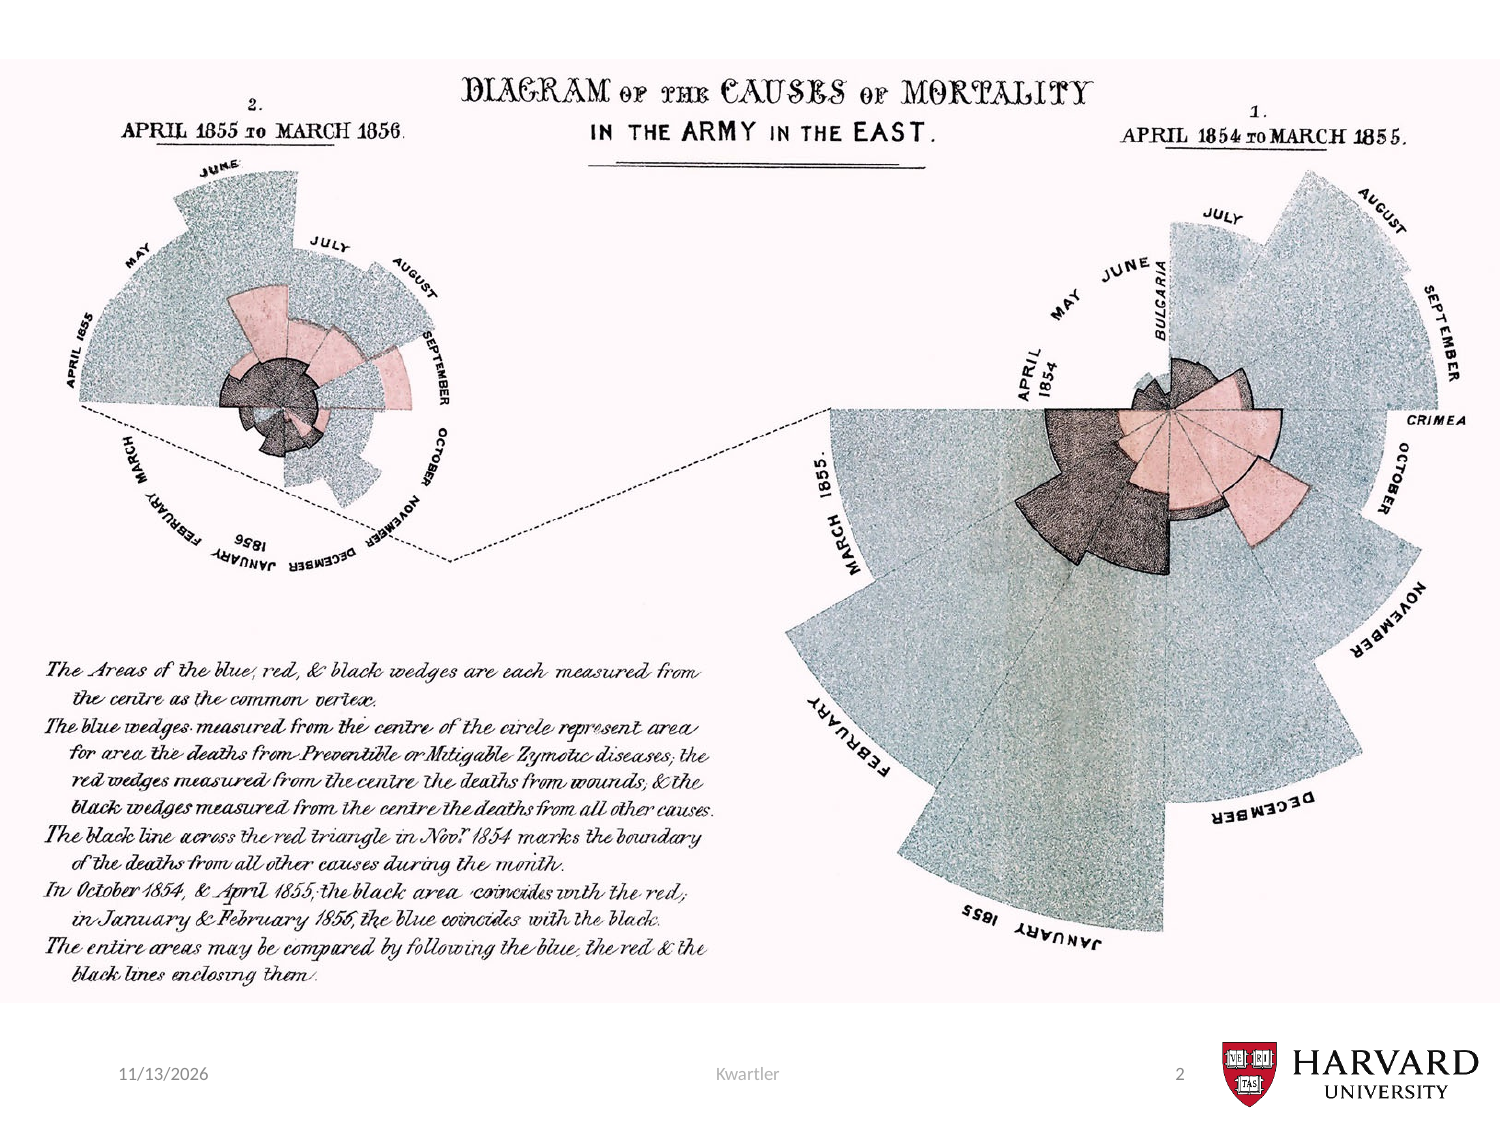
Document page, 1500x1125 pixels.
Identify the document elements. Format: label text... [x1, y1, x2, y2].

slide_number 2 [1059, 1042, 1200, 1103]
picture [1200, 1024, 1500, 1125]
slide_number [103, 1042, 441, 1103]
footer Kwartler [496, 1042, 1004, 1103]
picture [0, 59, 1500, 1003]
